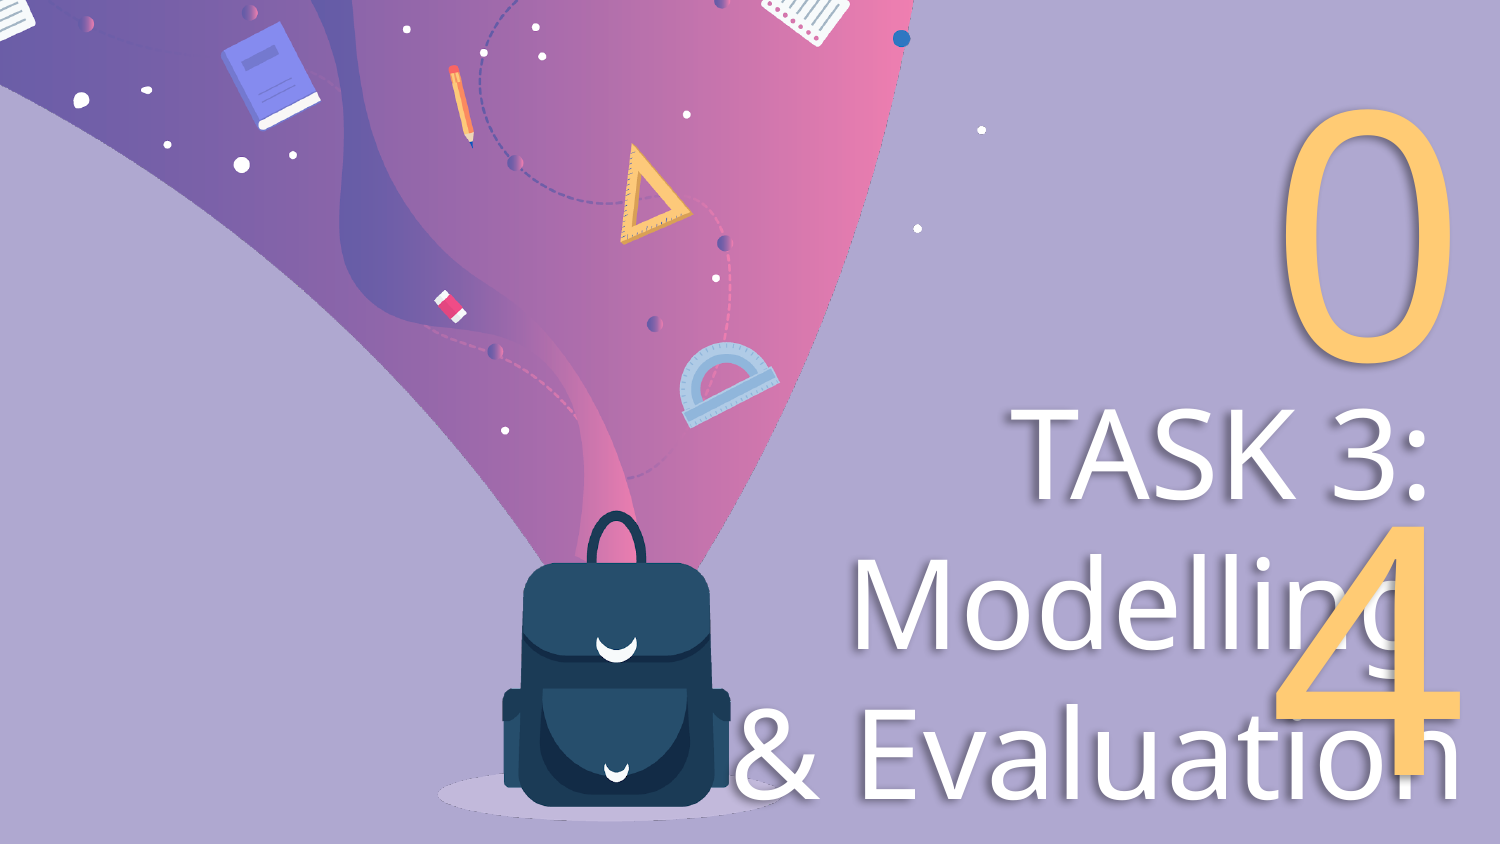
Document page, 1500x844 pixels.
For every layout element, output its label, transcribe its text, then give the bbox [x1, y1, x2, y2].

title TASK 3: Modelling & Evaluation [363, 359, 1482, 559]
title 04 [1099, 0, 1482, 210]
picture [0, 0, 1235, 844]
